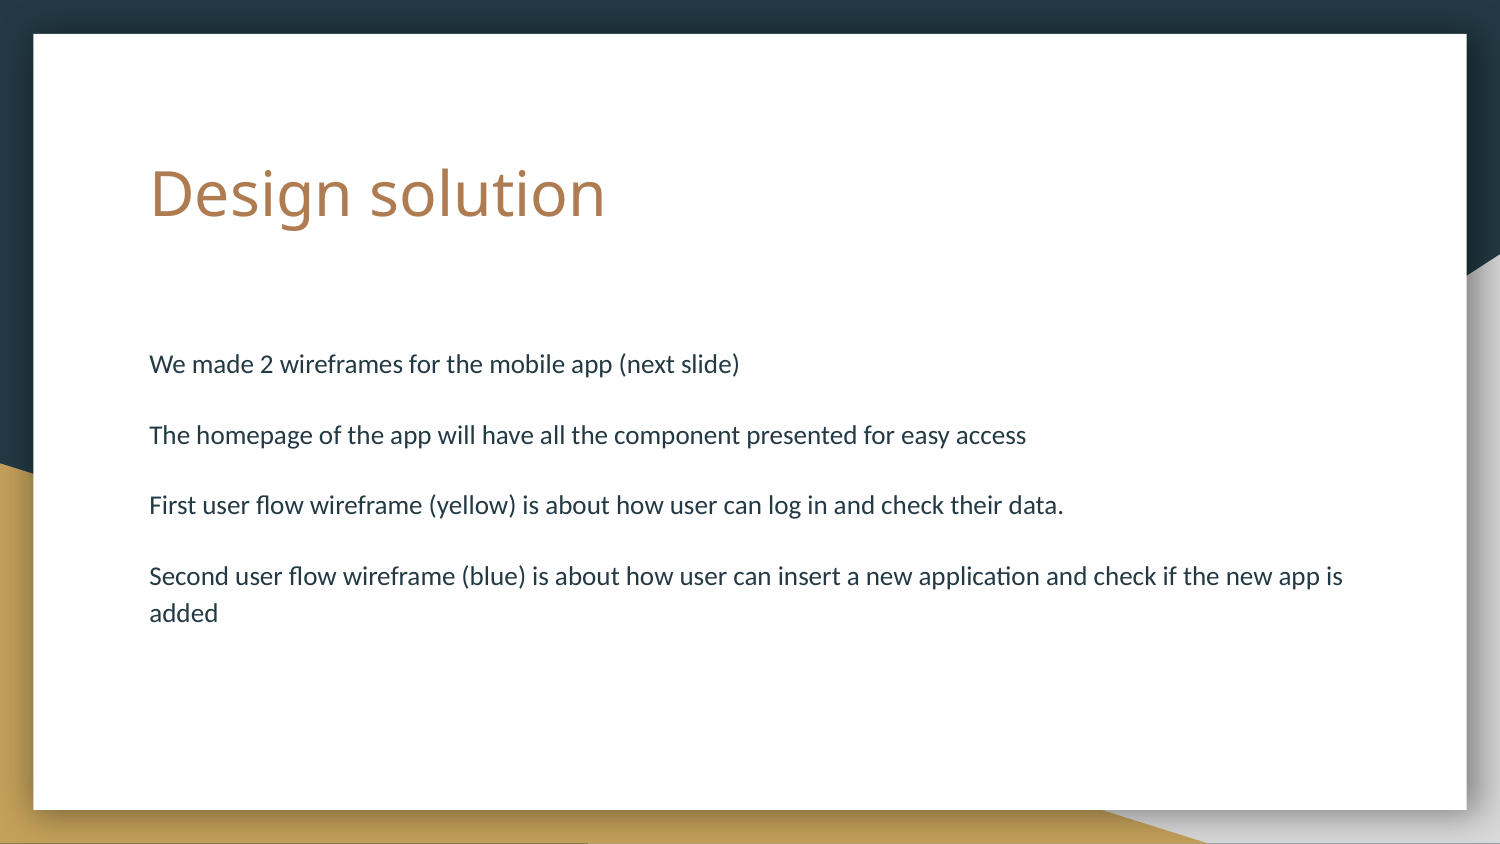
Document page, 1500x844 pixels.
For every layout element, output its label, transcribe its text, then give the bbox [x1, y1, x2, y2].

list We made 2 wireframes for the mobile app (next slide) The homepage of the app will have all the component presented for easy access First user flow wireframe (yellow) is about how user can log in and check their data. Second user flow wireframe (blue) is about how user can insert a new application and check if the new app is added [134, 326, 1366, 729]
title Design solution [134, 138, 1366, 296]
